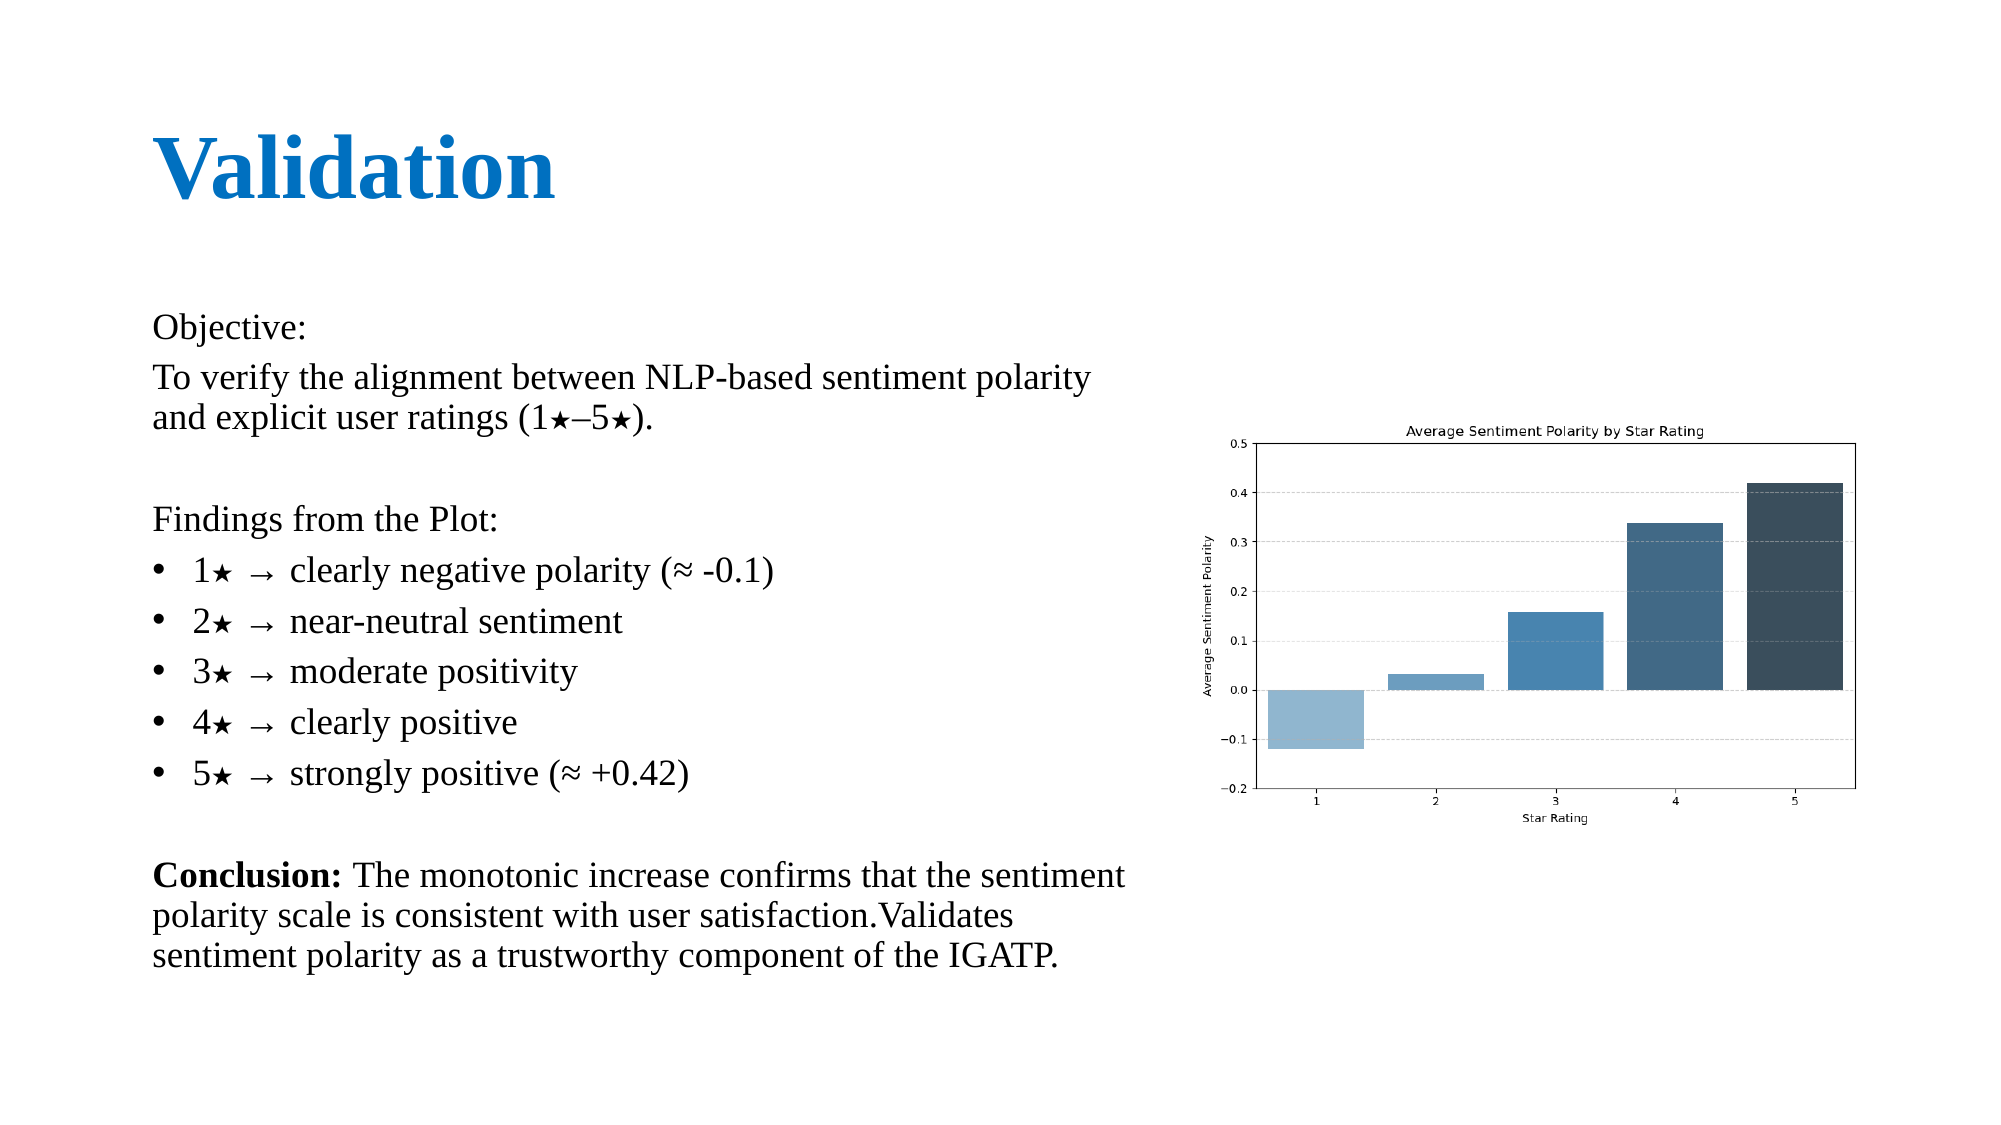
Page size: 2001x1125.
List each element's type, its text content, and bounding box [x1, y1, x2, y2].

title Validation [137, 59, 1863, 278]
picture [1193, 417, 1864, 833]
list Objective: To verify the alignment between NLP-based sentiment polarity and explicit user ratings (1★–5★). Findings from the Plot: 1★ → clearly negative polarity (≈ -0.1) 2★ → near-neutral sentiment 3★ → moderate positivity 4★ → clearly positive 5★ → strongly positive (≈ +0.42) Conclusion: The monotonic increase confirms that the sentiment polarity scale is consistent with user satisfaction.Validates sentiment polarity as a trustworthy component of the IGATP. [137, 299, 1155, 1015]
